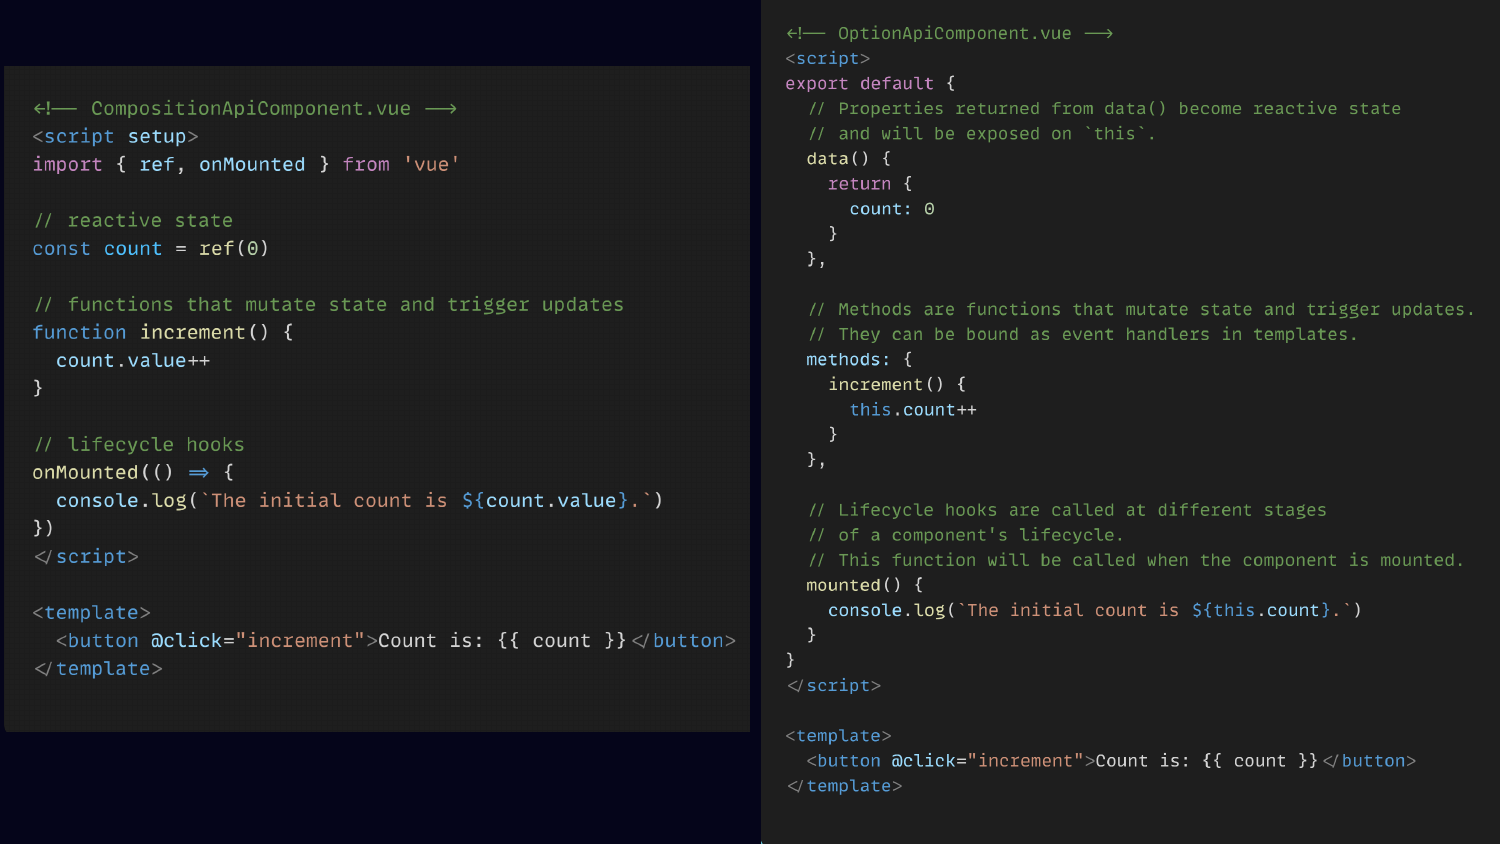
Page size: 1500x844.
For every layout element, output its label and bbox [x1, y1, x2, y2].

picture [0, 65, 751, 732]
picture [760, 0, 1500, 844]
